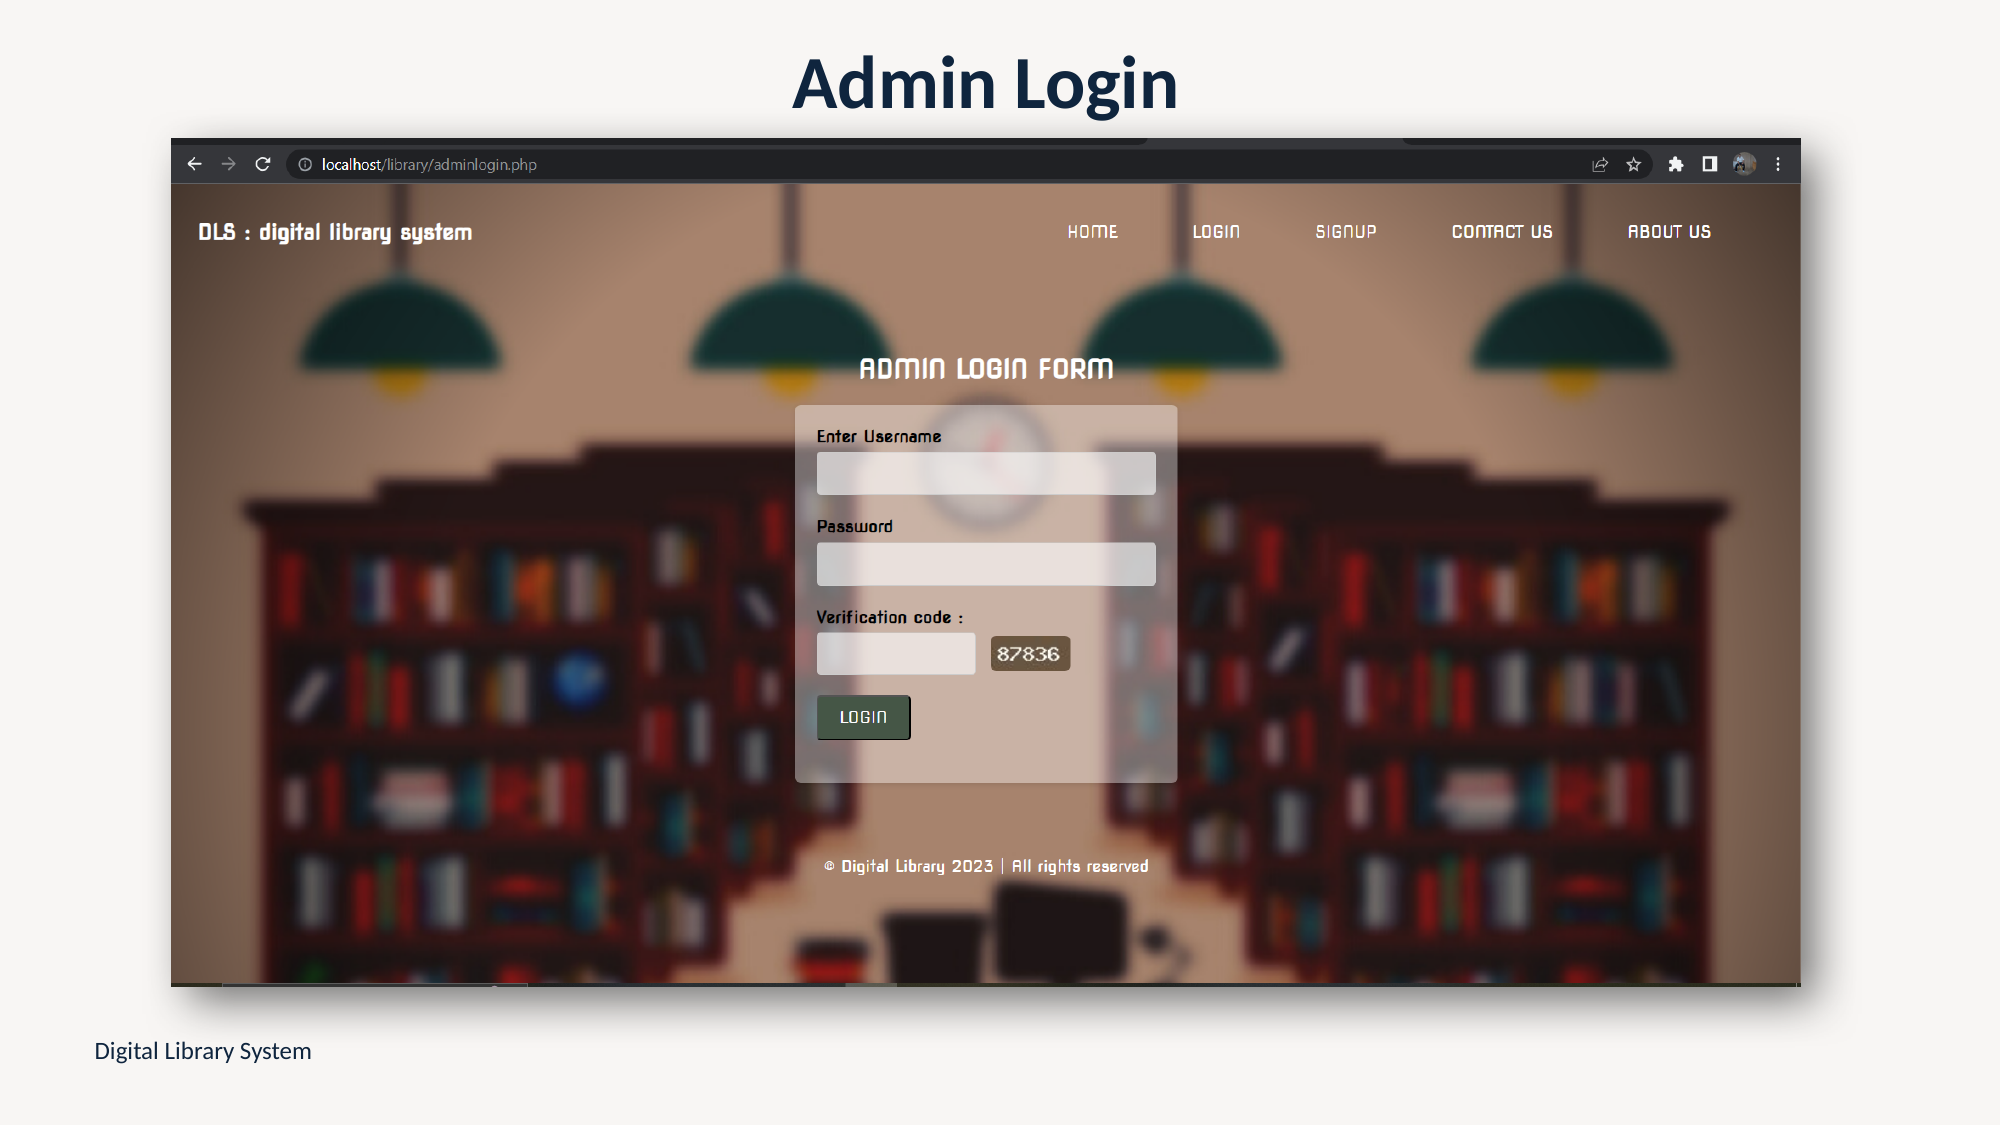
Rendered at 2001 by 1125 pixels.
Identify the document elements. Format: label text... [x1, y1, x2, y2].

picture [171, 138, 1801, 987]
title Admin Login [623, 13, 1349, 120]
footer Digital Library System [79, 1020, 755, 1080]
